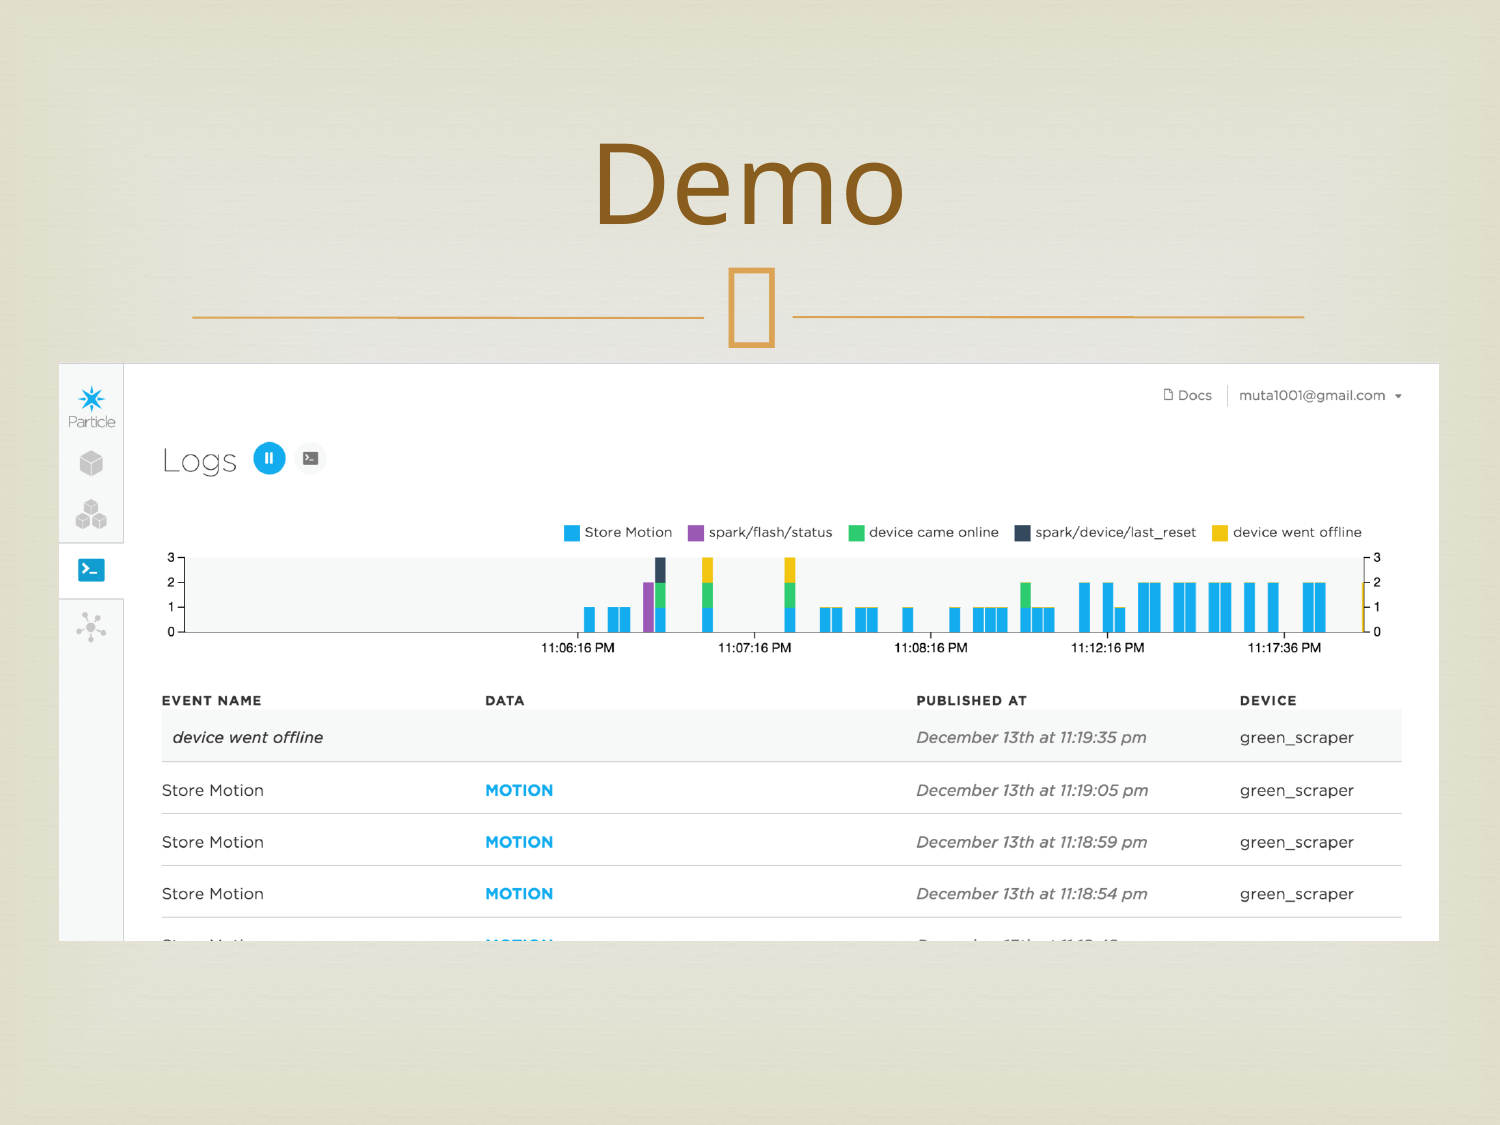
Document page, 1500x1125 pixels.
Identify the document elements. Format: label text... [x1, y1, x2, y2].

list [59, 361, 1439, 942]
title Demo [112, 93, 1386, 267]
